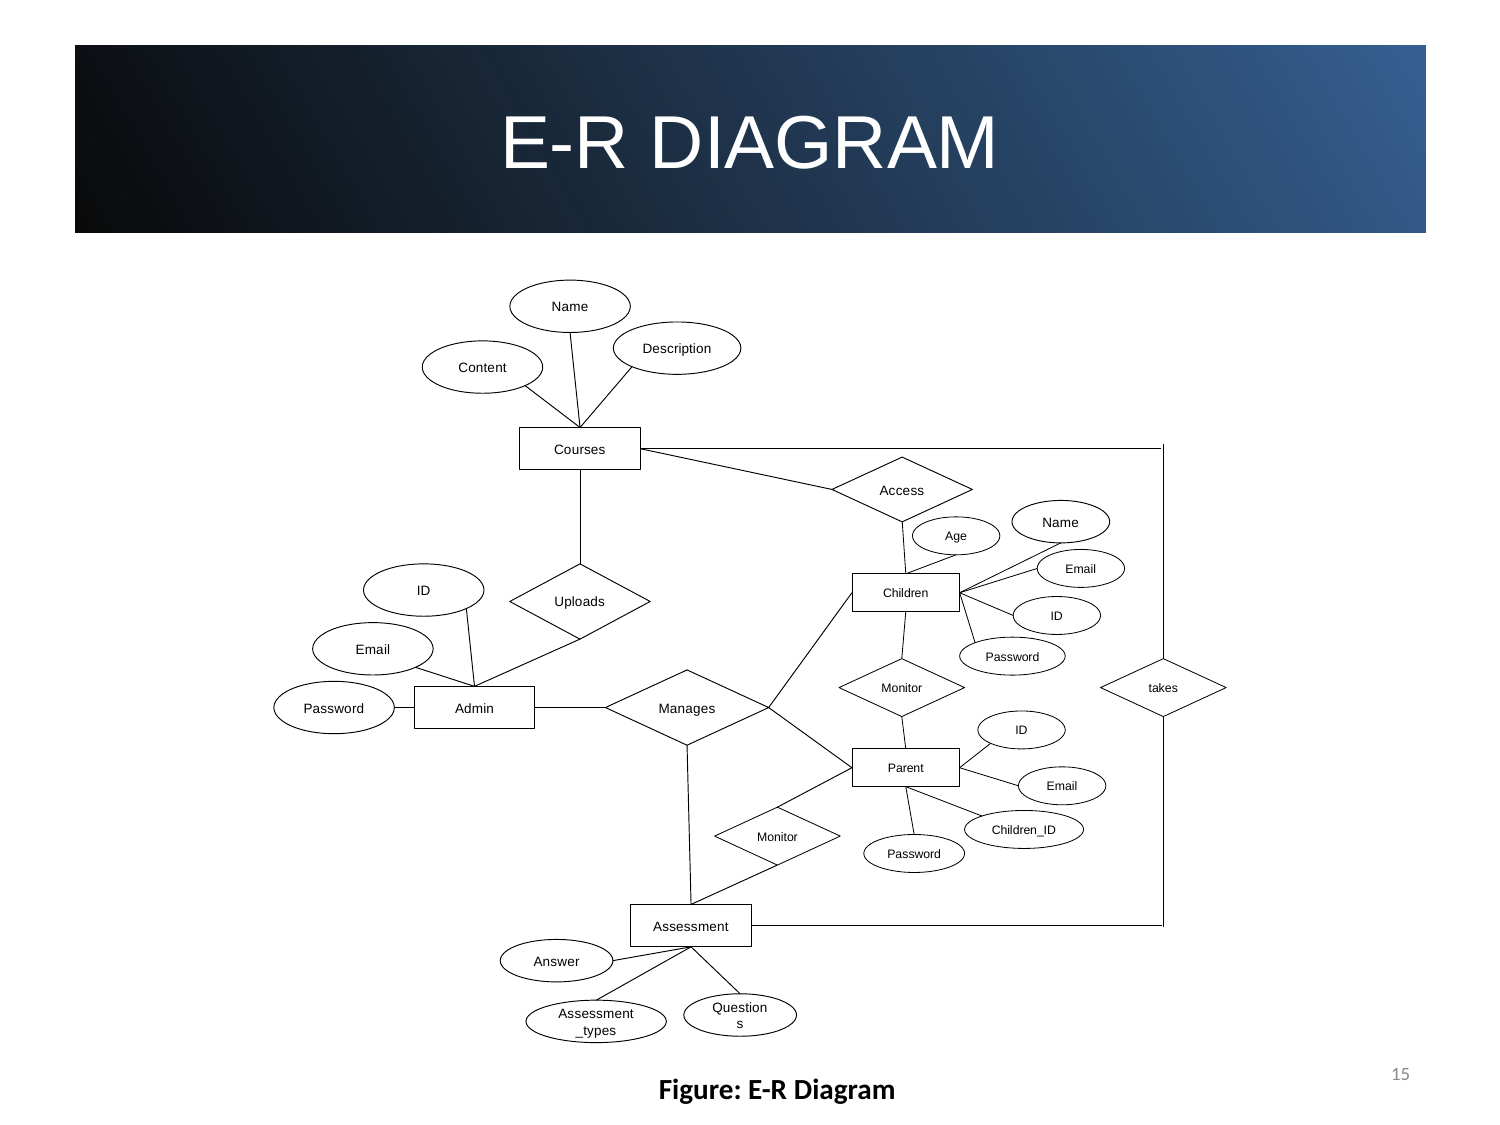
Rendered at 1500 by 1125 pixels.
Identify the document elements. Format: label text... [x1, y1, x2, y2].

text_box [768, 592, 853, 707]
text_box Assessment_types [525, 1000, 667, 1043]
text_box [474, 638, 581, 687]
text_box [959, 743, 991, 769]
text_box Courses [519, 427, 641, 470]
text_box Password [959, 637, 1066, 676]
slide_number ‹#› [1074, 1042, 1425, 1103]
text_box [959, 568, 1038, 593]
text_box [595, 946, 689, 1001]
text_box Figure: E-R Diagram [468, 1060, 1087, 1115]
text_box Manages [606, 669, 763, 745]
text_box Description [613, 321, 741, 375]
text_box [976, 592, 1014, 616]
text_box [959, 592, 976, 643]
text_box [768, 707, 853, 768]
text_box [777, 767, 853, 808]
text_box Password [863, 834, 965, 873]
text_box Parent [856, 748, 954, 787]
text_box ID [363, 563, 485, 617]
text_box Admin [414, 694, 535, 729]
text_box Name [1011, 500, 1110, 543]
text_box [690, 864, 778, 905]
text_box ID [1015, 596, 1101, 635]
text_box Content [422, 340, 543, 394]
text_box Monitor [857, 660, 965, 716]
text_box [415, 666, 460, 687]
text_box Access [837, 458, 973, 522]
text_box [466, 608, 475, 687]
text_box Uploads [509, 565, 651, 639]
text_box Age [912, 516, 1000, 553]
title E-R DIAGRAM [75, 45, 1425, 233]
text_box Name [509, 280, 631, 333]
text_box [524, 385, 564, 428]
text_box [579, 366, 633, 428]
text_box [905, 786, 983, 817]
text_box takes [1100, 660, 1227, 717]
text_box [690, 946, 741, 995]
text_box Email [1066, 549, 1125, 588]
text_box Children [851, 573, 953, 612]
text_box Email [312, 622, 434, 676]
text_box Password [273, 681, 395, 734]
text_box Email [1020, 766, 1106, 805]
text_box Children_ID [964, 810, 1084, 849]
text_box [901, 611, 906, 659]
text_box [959, 767, 1019, 786]
text_box Answer [500, 939, 597, 982]
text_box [640, 456, 833, 490]
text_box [905, 554, 954, 574]
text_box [959, 542, 1062, 593]
text_box Assessment [630, 904, 752, 947]
text_box Monitor [714, 809, 841, 865]
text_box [901, 521, 906, 557]
text_box ID [977, 710, 1066, 749]
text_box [901, 716, 906, 749]
text_box Questions [683, 993, 797, 1037]
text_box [569, 332, 581, 428]
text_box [686, 744, 692, 867]
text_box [905, 824, 915, 835]
